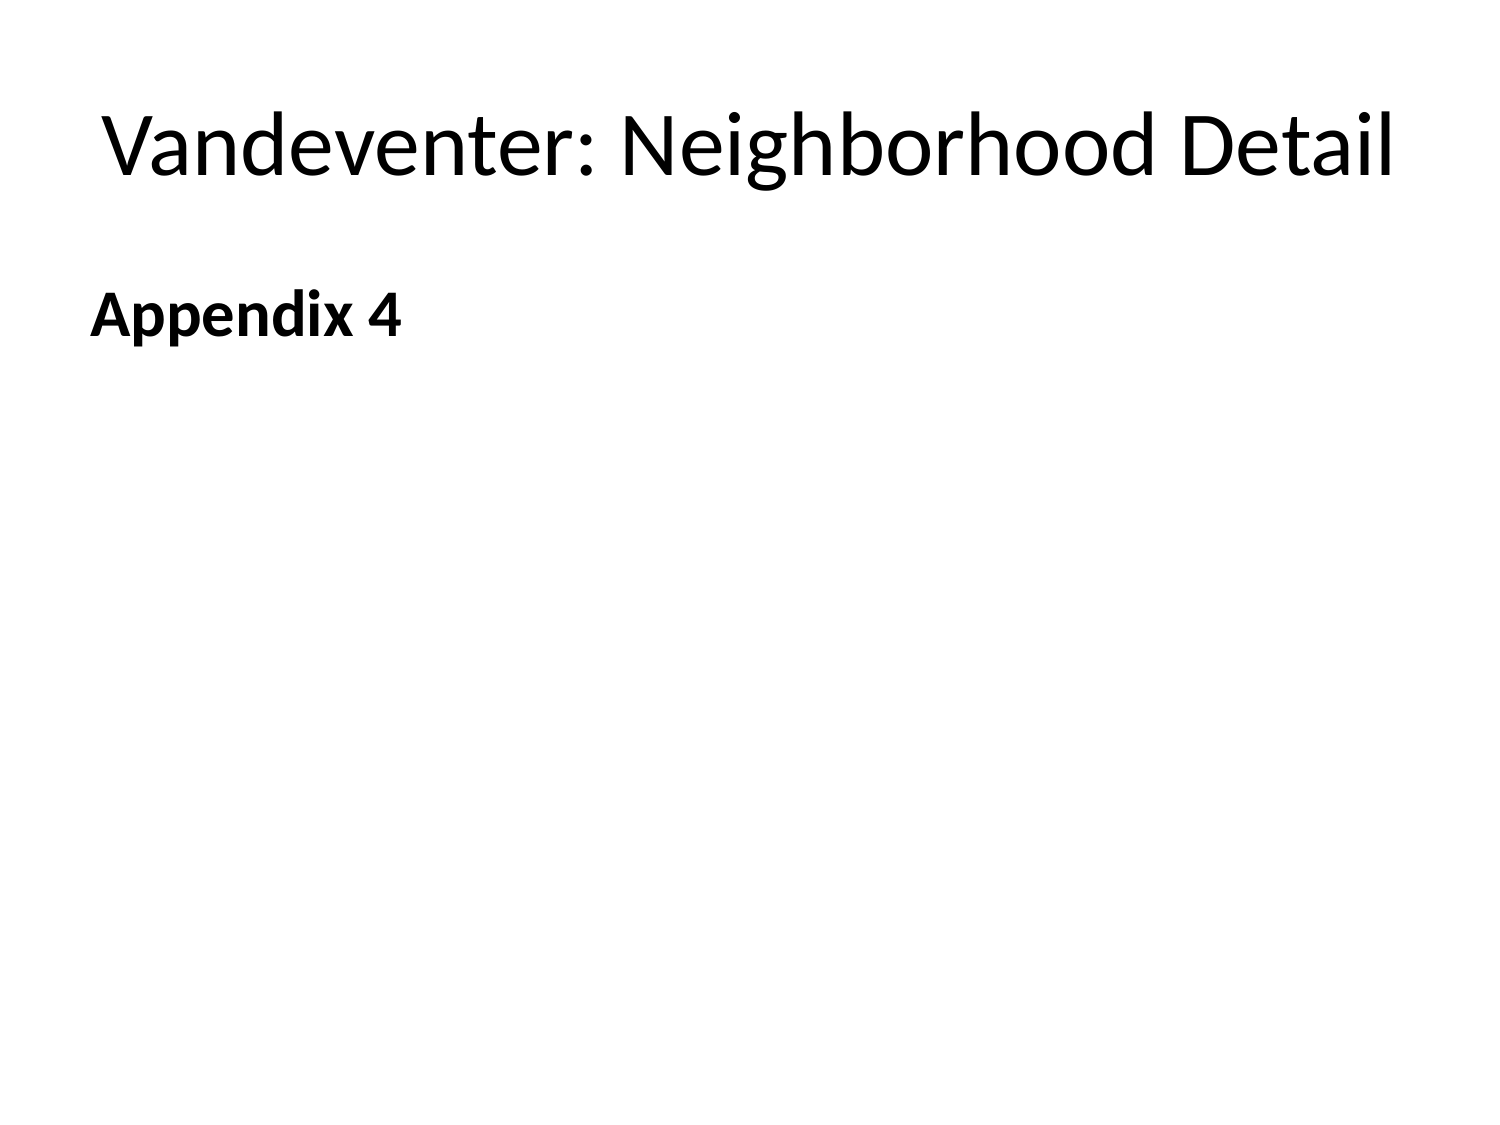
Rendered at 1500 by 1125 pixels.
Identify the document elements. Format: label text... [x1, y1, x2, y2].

title Vandeventer: Neighborhood Detail [75, 45, 1425, 233]
list Appendix 4 [75, 262, 1425, 1005]
